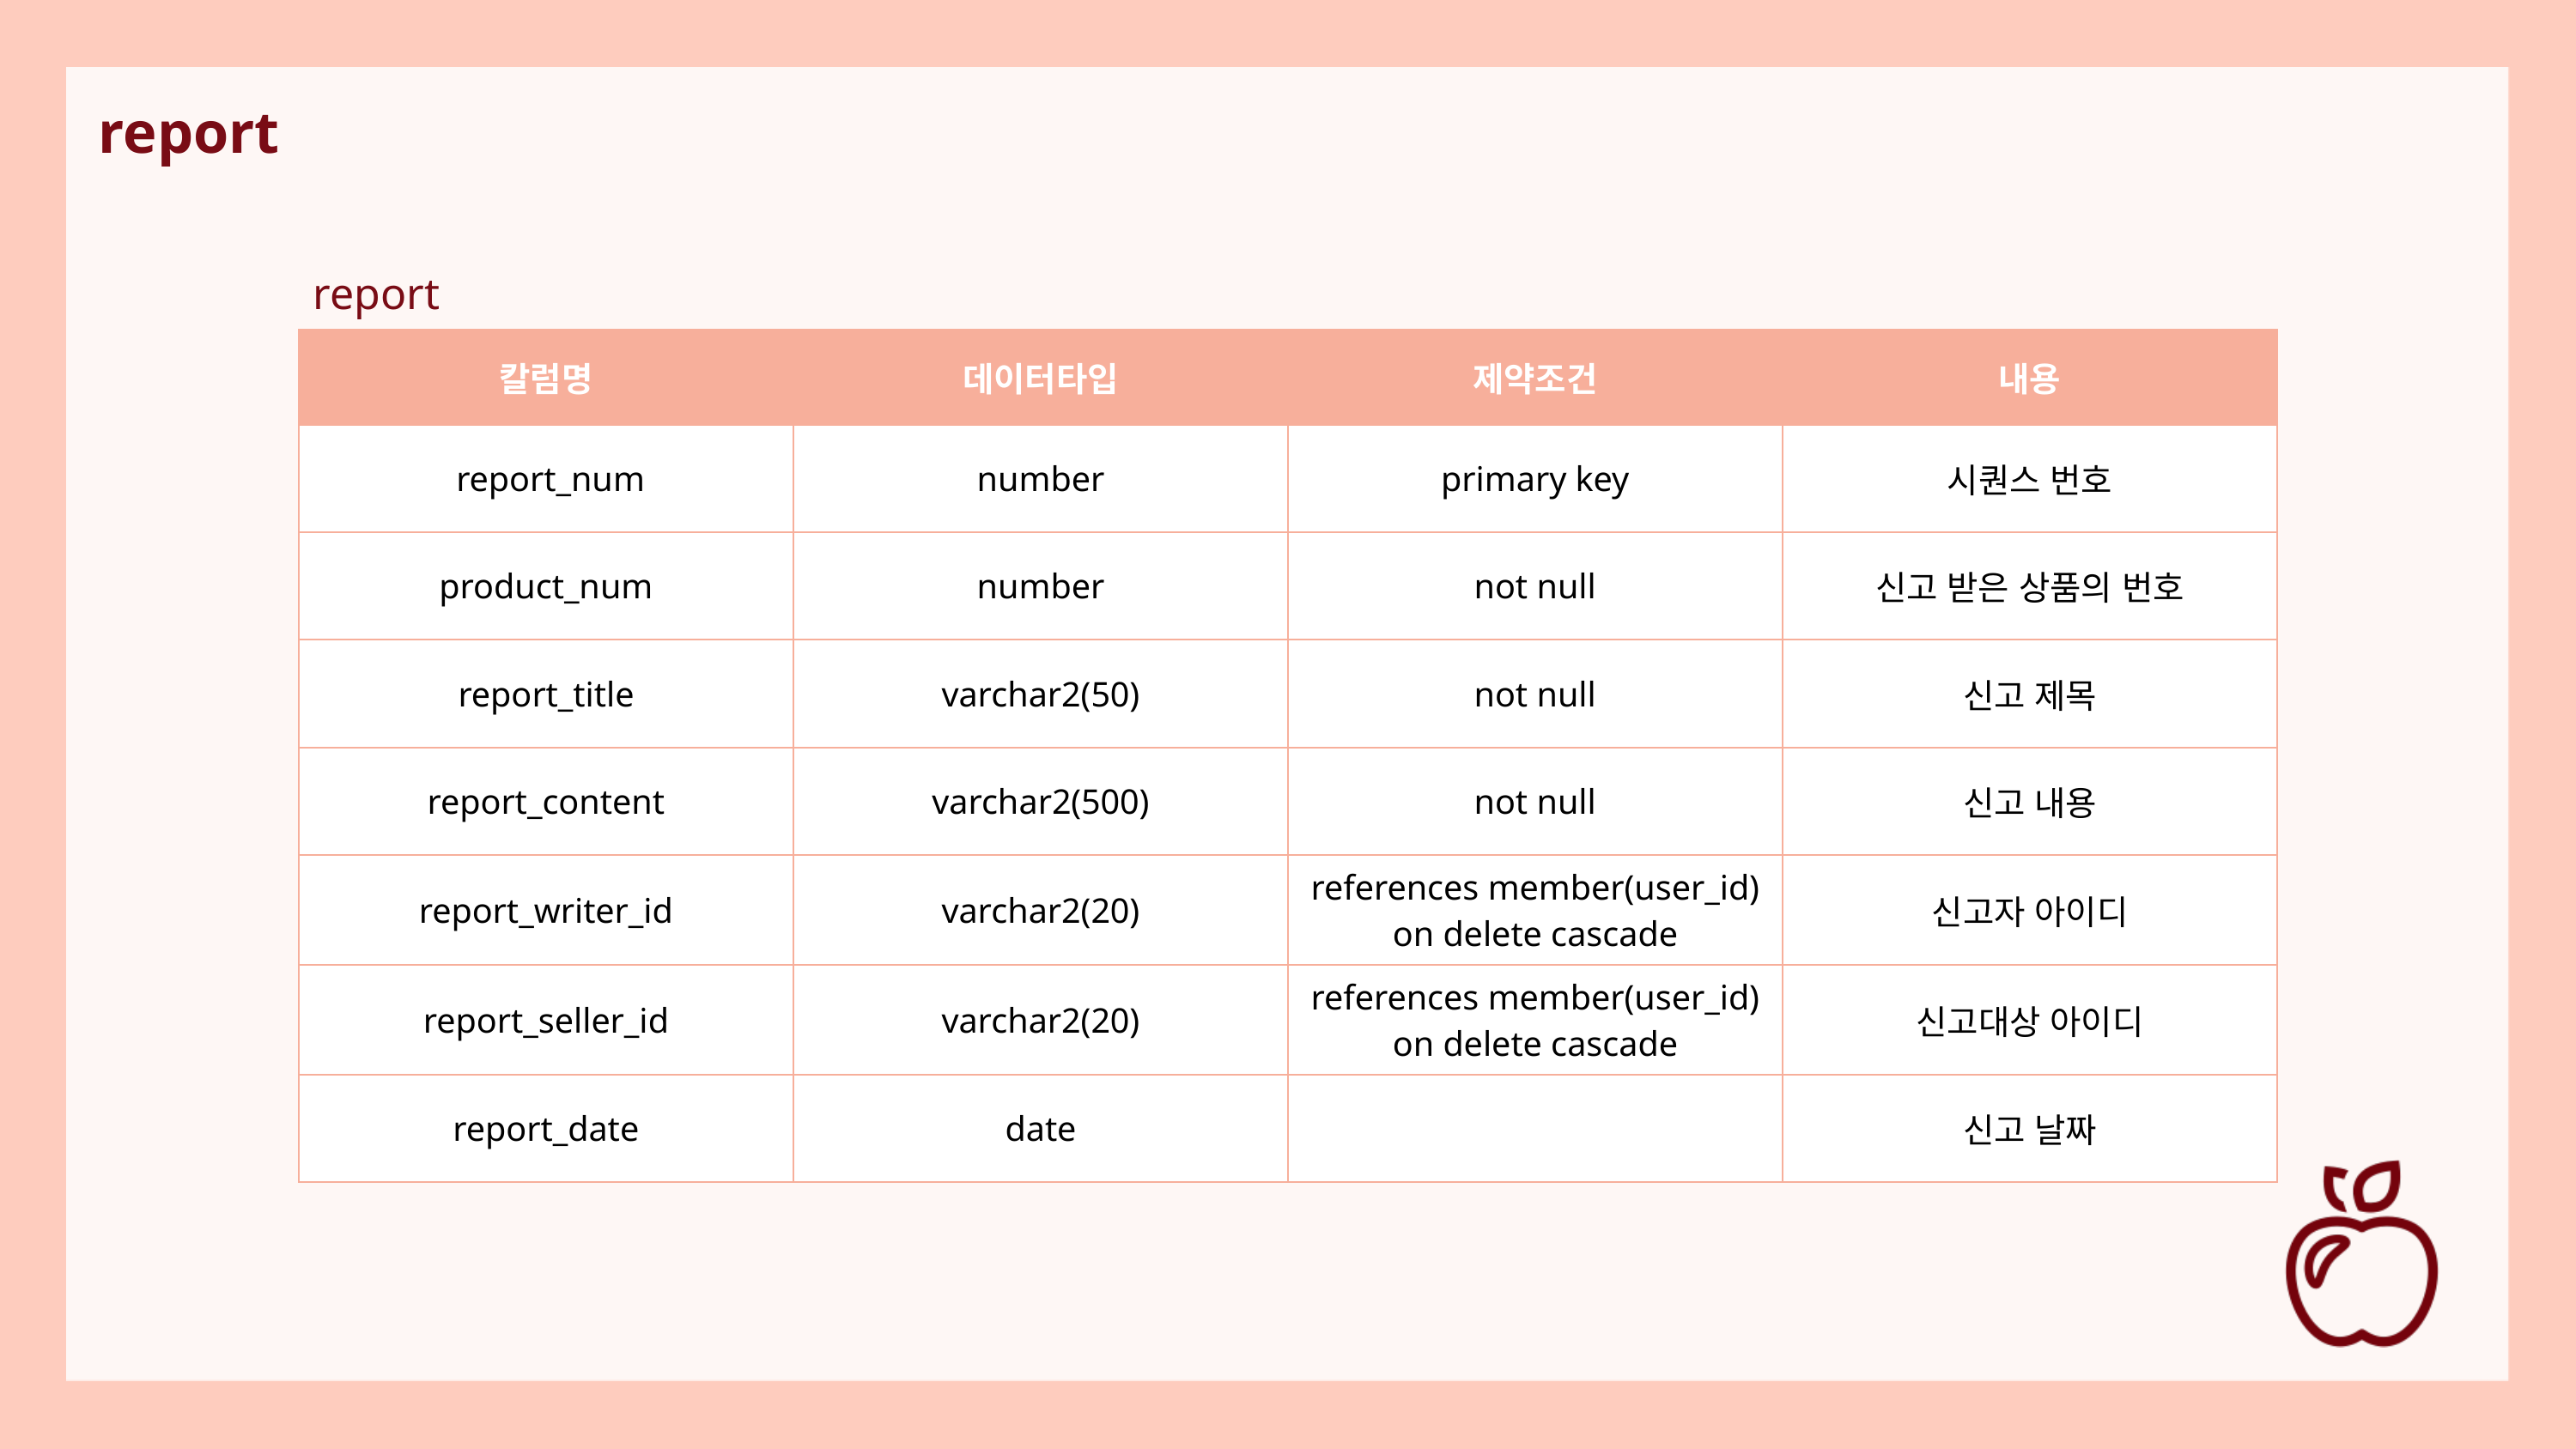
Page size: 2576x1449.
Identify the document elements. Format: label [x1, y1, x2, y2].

text_box [65, 66, 2510, 1382]
text_box [2249, 1160, 2476, 1348]
